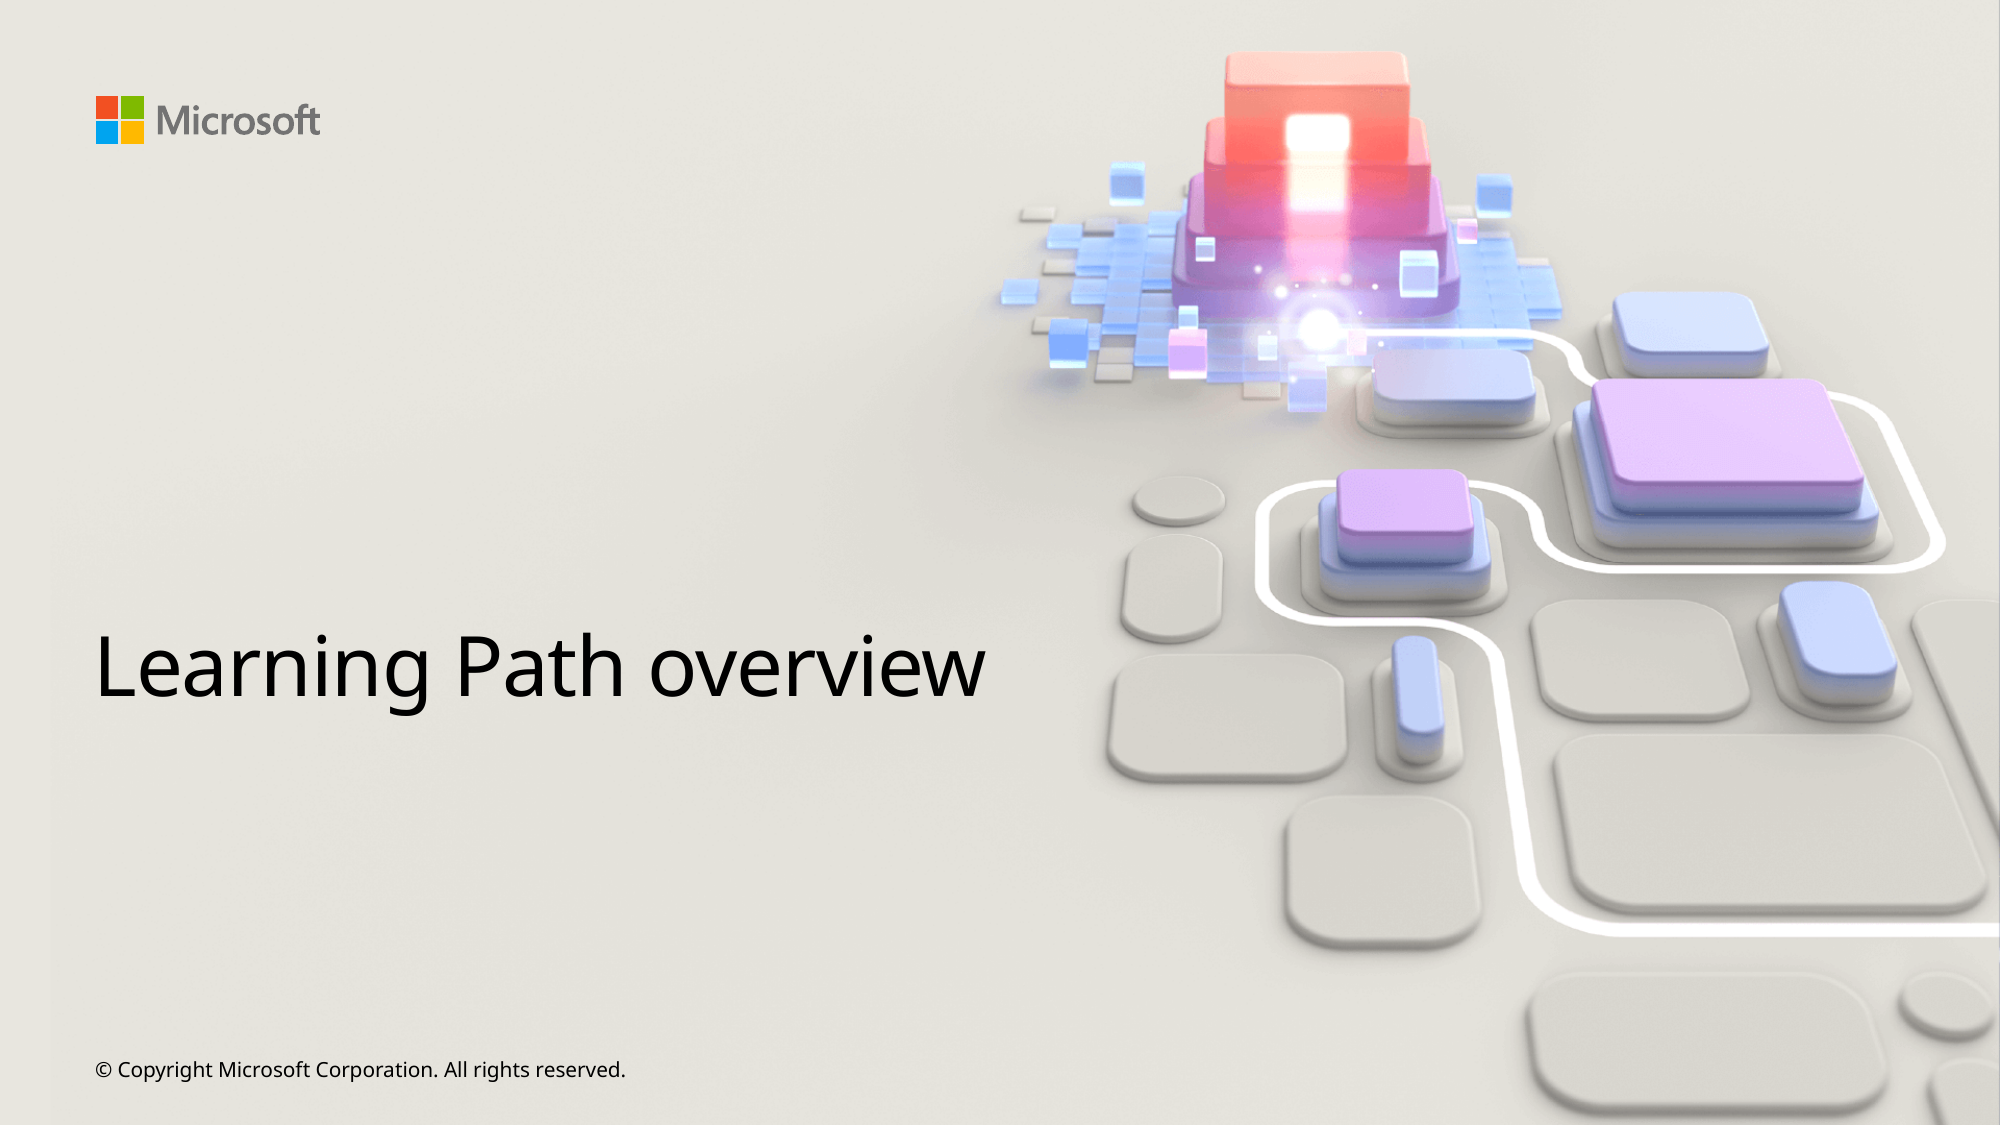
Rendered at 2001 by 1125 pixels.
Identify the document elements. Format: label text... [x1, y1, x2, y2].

title Learning Path overview [93, 612, 1027, 714]
picture [0, 0, 2000, 1125]
